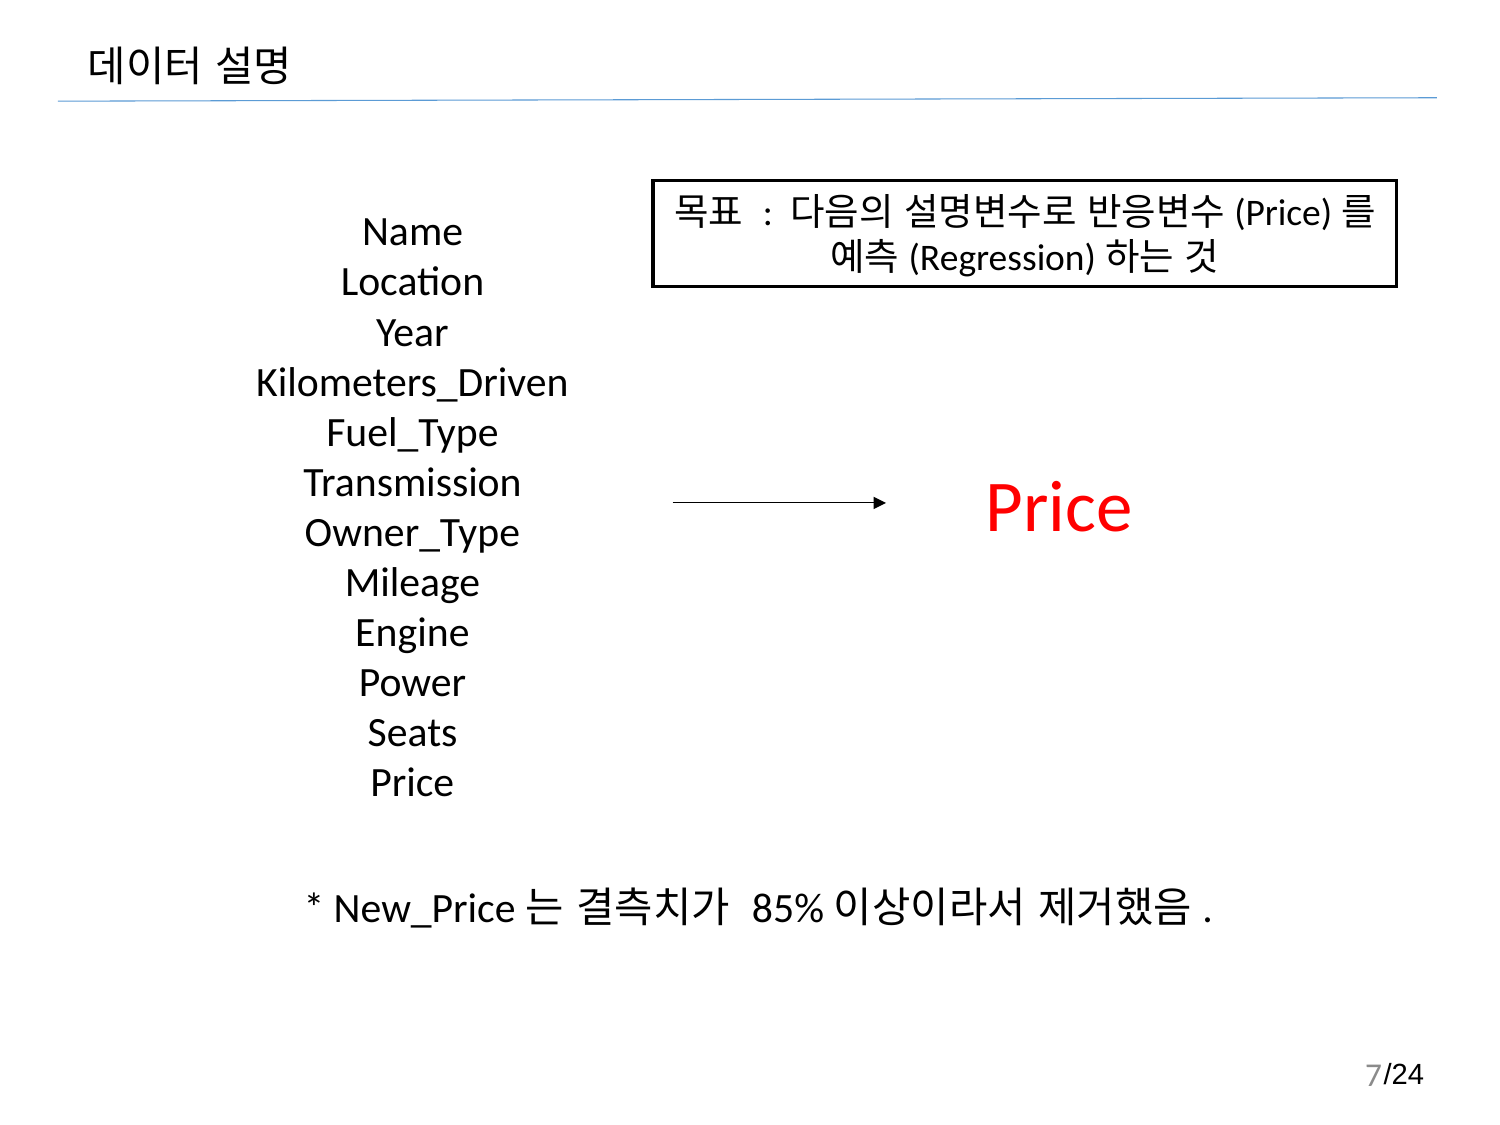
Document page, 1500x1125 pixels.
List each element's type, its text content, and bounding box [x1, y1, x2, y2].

slide_number 6 [1059, 1042, 1397, 1103]
text_box Name Location Year Kilometers_Driven Fuel_Type Transmission Owner_Type Mileage Engine Power Seats Price [219, 196, 606, 812]
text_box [57, 97, 1437, 102]
text_box Price [970, 451, 1148, 554]
text_box [652, 179, 1398, 287]
text_box 데이터 설명 [73, 32, 606, 97]
text_box * New_Price는 결측치가 85%이상이라서 제거했음. [288, 873, 1228, 939]
